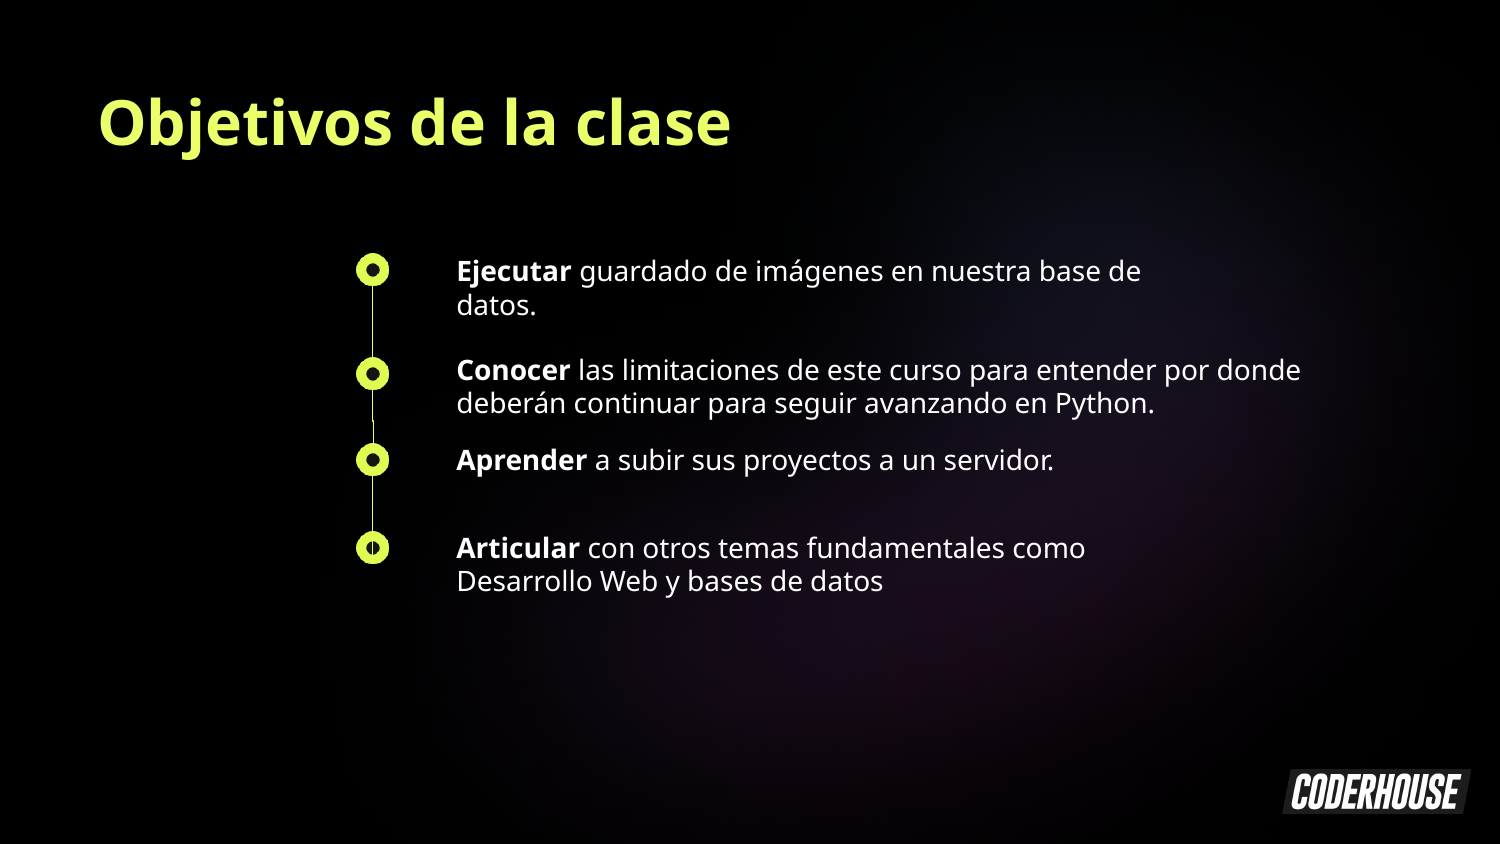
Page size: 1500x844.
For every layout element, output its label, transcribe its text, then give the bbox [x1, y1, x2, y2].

text_box Conocer las limitaciones de este curso para entender por donde deberán continuar para seguir avanzando en Python. [441, 337, 1355, 435]
text_box Articular con otros temas fundamentales como Desarrollo Web y bases de datos [441, 515, 1144, 613]
text_box Aprender a subir sus proyectos a un servidor. [441, 427, 1144, 492]
text_box Ejecutar guardado de imágenes en nuestra base de datos. [441, 238, 1236, 337]
picture [0, 0, 1500, 844]
text_box Objetivos de la clase [82, 76, 1418, 175]
